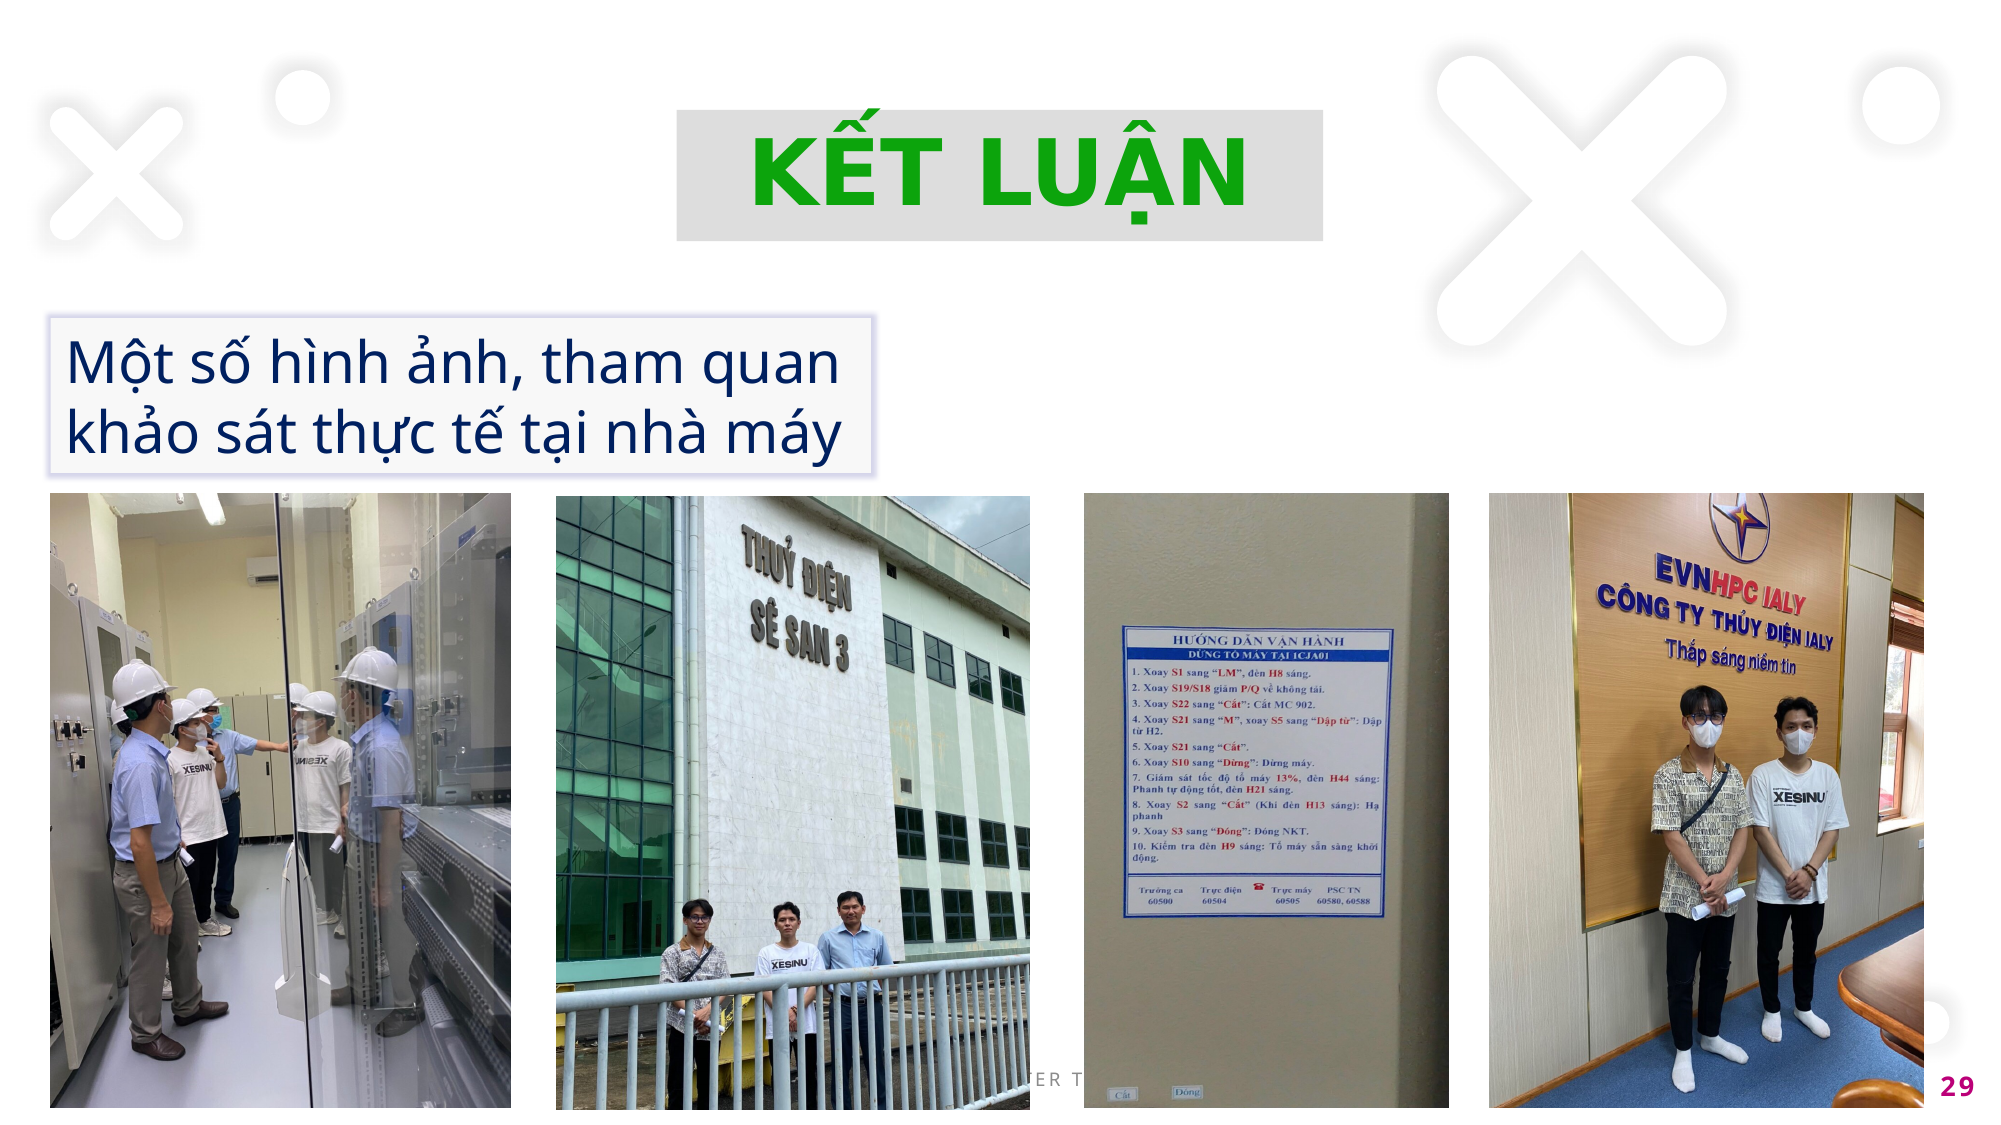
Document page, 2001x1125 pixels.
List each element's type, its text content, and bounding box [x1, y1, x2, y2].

picture [1489, 493, 1924, 1108]
title KẾT LUẬN [676, 109, 1324, 242]
footer Sample Footer Text [1030, 1050, 1338, 1110]
picture [556, 496, 1030, 1110]
picture [50, 493, 511, 1108]
text_box Một số hình ảnh, tham quan khảo sát thực tế tại nhà máy [50, 318, 871, 473]
text_box 29 [1902, 1049, 1990, 1125]
picture [1084, 493, 1449, 1108]
